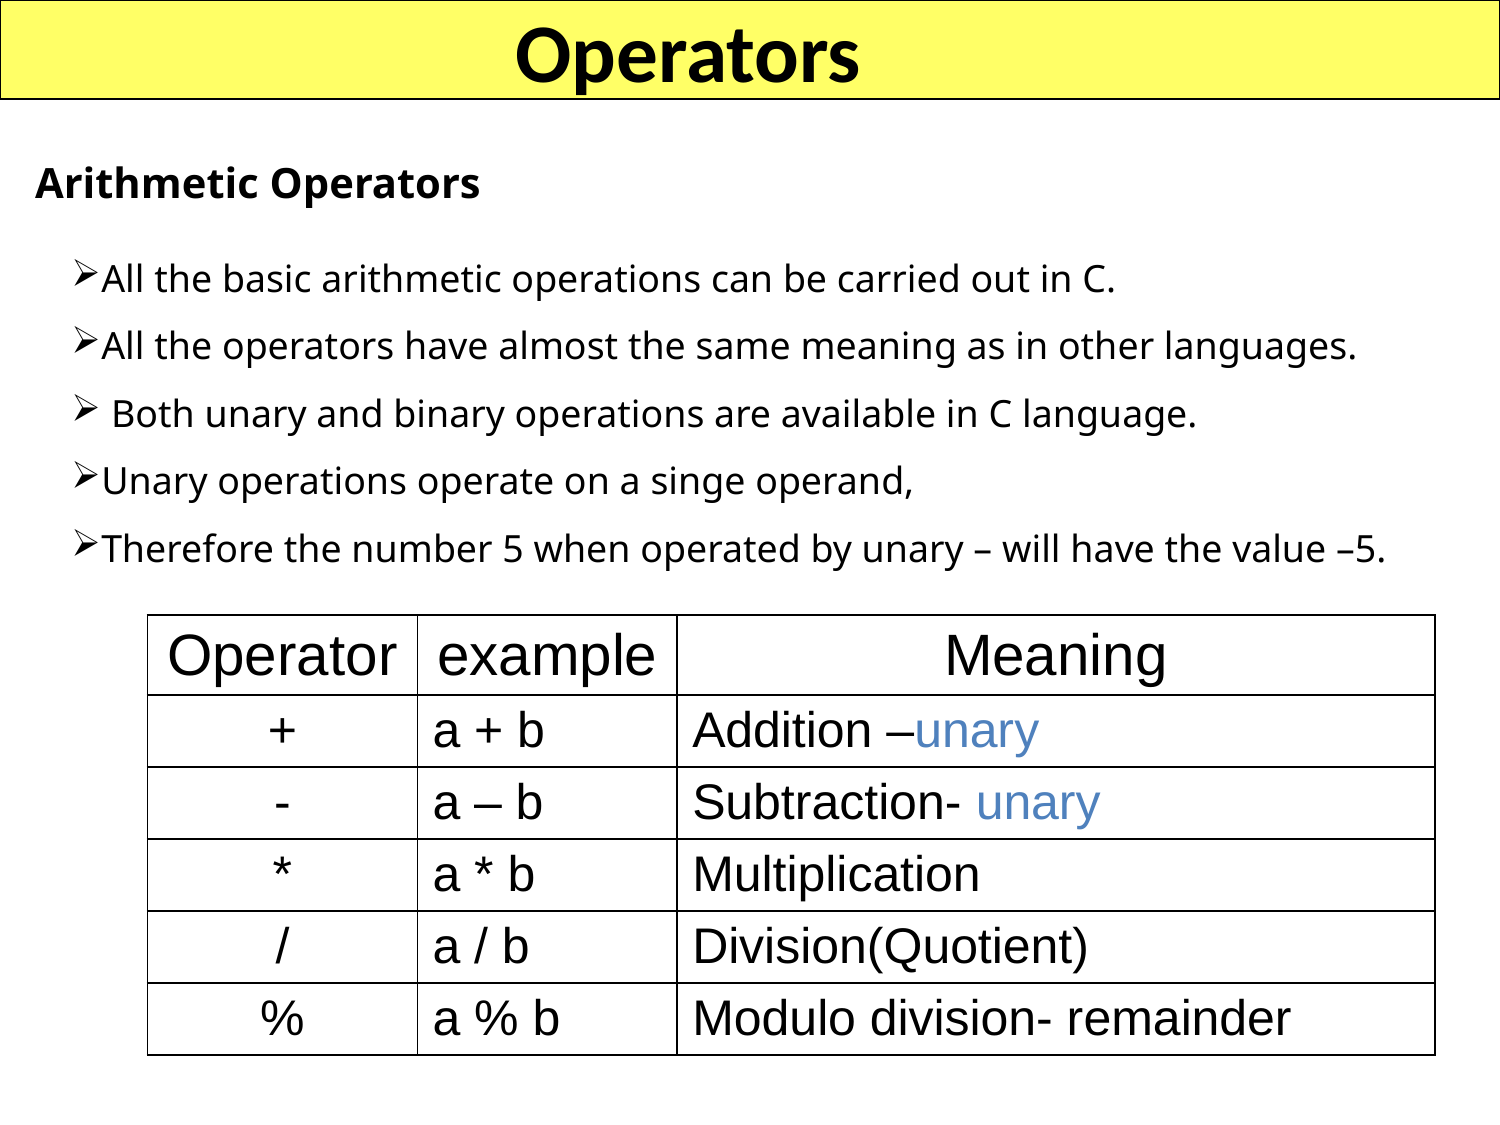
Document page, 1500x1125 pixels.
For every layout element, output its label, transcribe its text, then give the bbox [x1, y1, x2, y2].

table_cell Subtraction- unary [678, 768, 1434, 838]
table_header Meaning [678, 616, 1434, 694]
text_box Arithmetic Operators [20, 149, 583, 220]
table_header example [418, 616, 676, 694]
table_cell a – b [418, 768, 676, 838]
table_cell % [148, 984, 417, 1054]
table_cell a * b [418, 840, 676, 910]
table_header Operator [148, 616, 417, 694]
table_cell Division(Quotient) [678, 912, 1434, 982]
table_cell a % b [418, 984, 676, 1054]
table_cell a / b [418, 912, 676, 982]
text_box Operators [0, 0, 1500, 99]
table_cell * [148, 840, 417, 910]
table_cell Multiplication [678, 840, 1434, 910]
table_cell a + b [418, 696, 676, 766]
table_cell Addition –unary [678, 696, 1434, 766]
table_cell Modulo division- remainder [678, 984, 1434, 1054]
table_cell + [148, 696, 417, 766]
table_cell - [148, 768, 417, 838]
table_cell / [148, 912, 417, 982]
text_box All the basic arithmetic operations can be carried out in C. All the operators have almost the same meaning as in other languages. Both unary and binary operations are available in C language. Unary operations operate on a singe operand, Therefore the number 5 when operated by unary – will have the value –5. [56, 224, 1500, 458]
